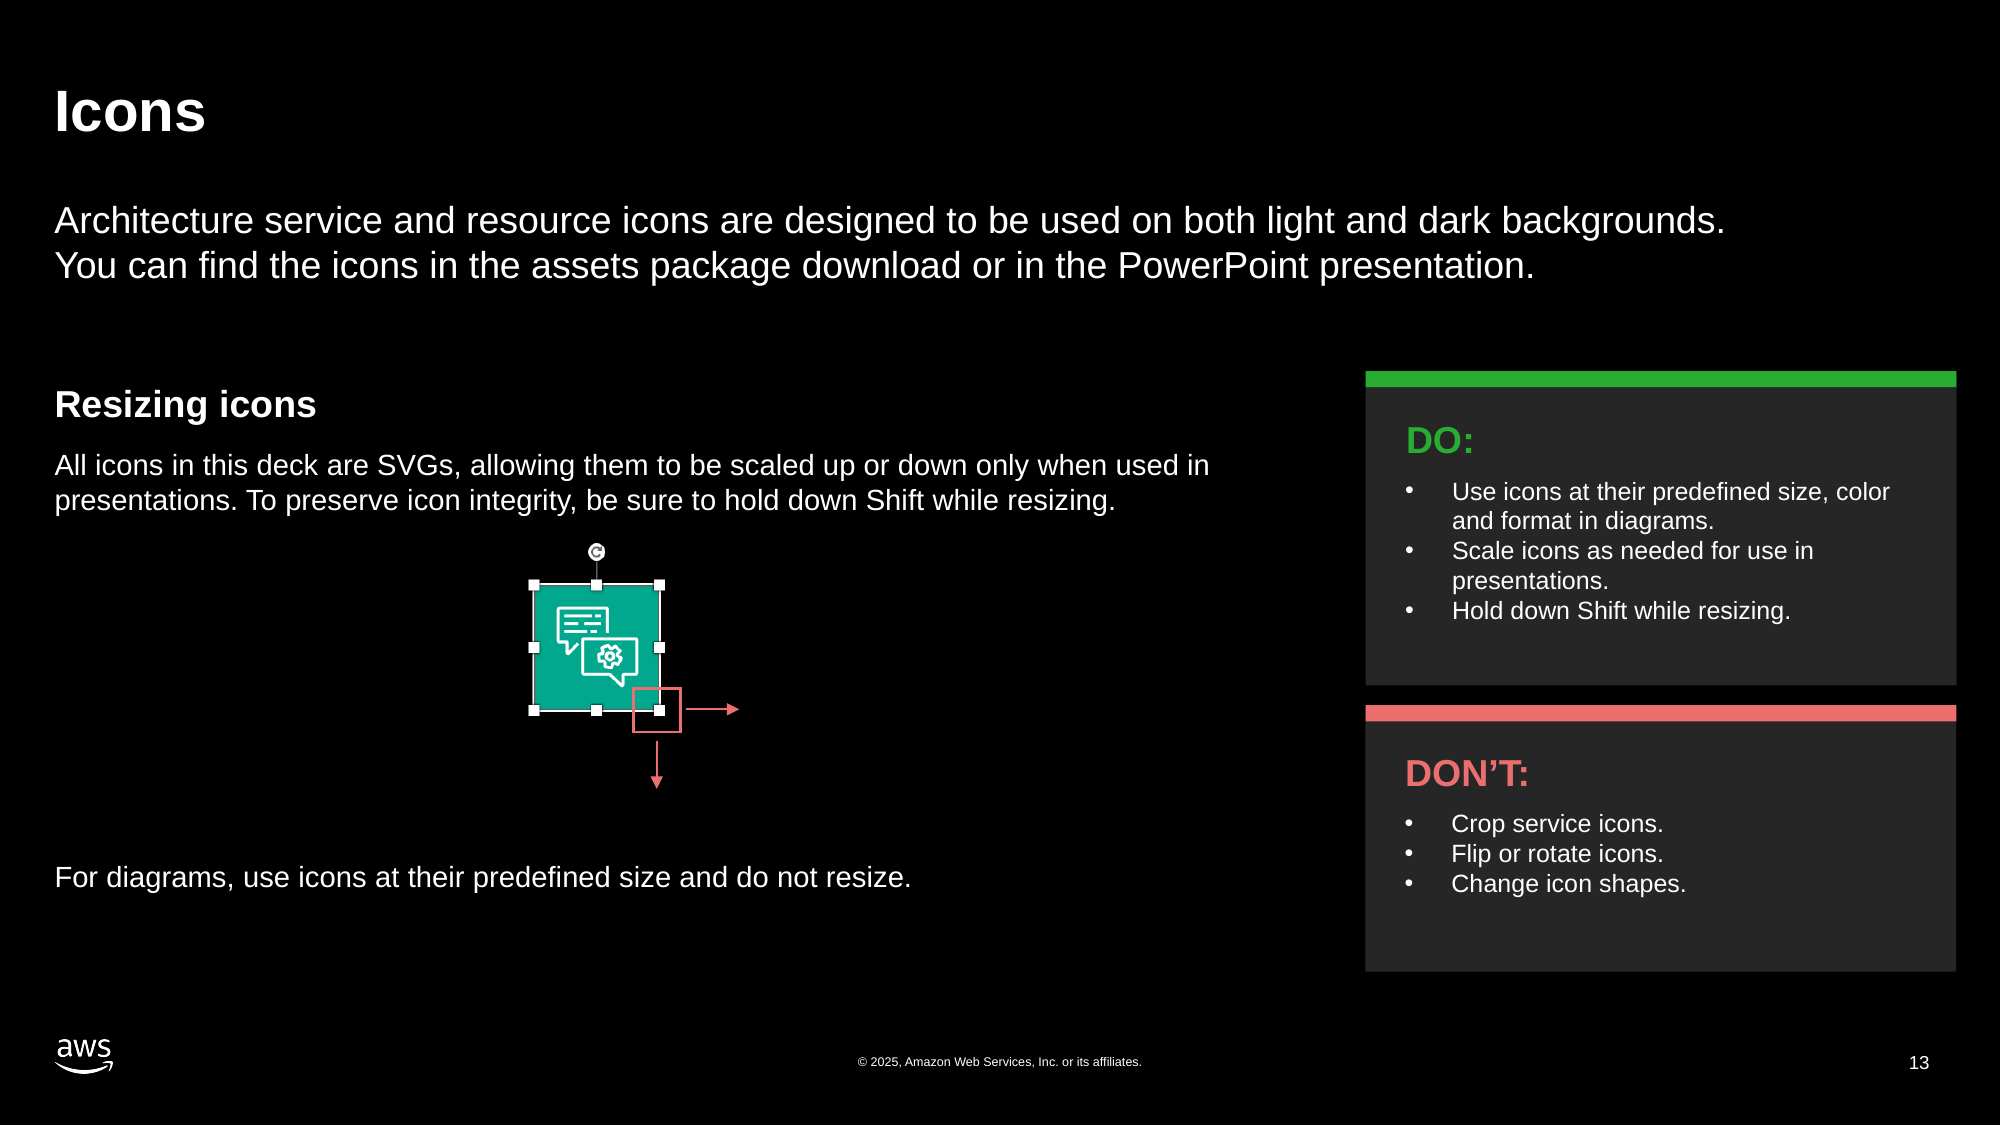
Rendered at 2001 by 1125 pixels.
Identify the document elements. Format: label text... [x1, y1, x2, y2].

text_box DON’T: [1390, 741, 1899, 800]
title Icons [39, 59, 1961, 166]
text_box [507, 532, 740, 789]
text_box [1365, 370, 1957, 388]
text_box Crop service icons. Flip or rotate icons. Change icon shapes. [1389, 800, 1944, 906]
text_box Use icons at their predefined size, color and format in diagrams. Scale icons as needed for use in presentations. Hold down Shift while resizing. [1390, 467, 1945, 632]
picture [55, 1039, 113, 1074]
list Resizing icons All icons in this deck are SVGs, allowing them to be scaled up or down only when used in presentations. To preserve icon integrity, be sure to hold down Shift while resizing. For diagrams, use icons at their predefined size and do not resize. [39, 372, 1287, 961]
text_box [1365, 371, 1958, 686]
list Architecture service and resource icons are designed to be used on both light and dark backgrounds. You can find the icons in the assets package download or in the PowerPoint presentation. [39, 188, 1794, 350]
text_box DO: [1391, 409, 1900, 467]
text_box [1364, 706, 1957, 973]
footer © 2025, Amazon Web Services, Inc. or its affiliates. [662, 1031, 1338, 1092]
text_box [1365, 704, 1957, 722]
slide_number 13 [1494, 1031, 1945, 1092]
